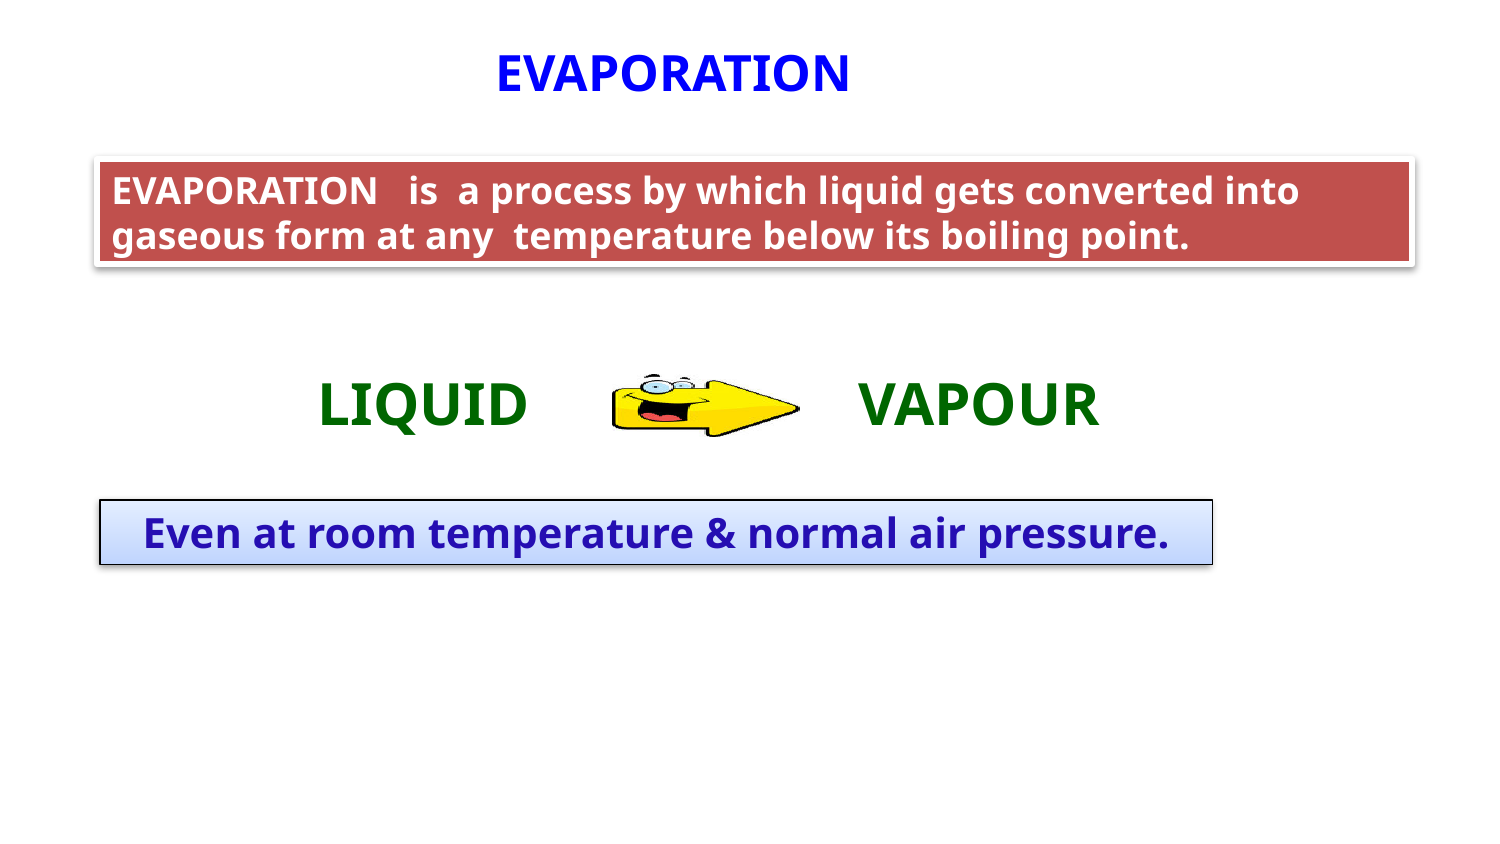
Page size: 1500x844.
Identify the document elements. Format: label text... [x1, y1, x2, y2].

text_box Even at room temperature & normal air pressure. [99, 499, 1213, 565]
text_box EVAPORATION is a process by which liquid gets converted into gaseous form at any temperature below its boiling point. [94, 156, 1415, 267]
text_box LIQUID VAPOUR [287, 359, 1150, 445]
picture [612, 373, 801, 437]
text_box EVAPORATION [480, 34, 868, 110]
